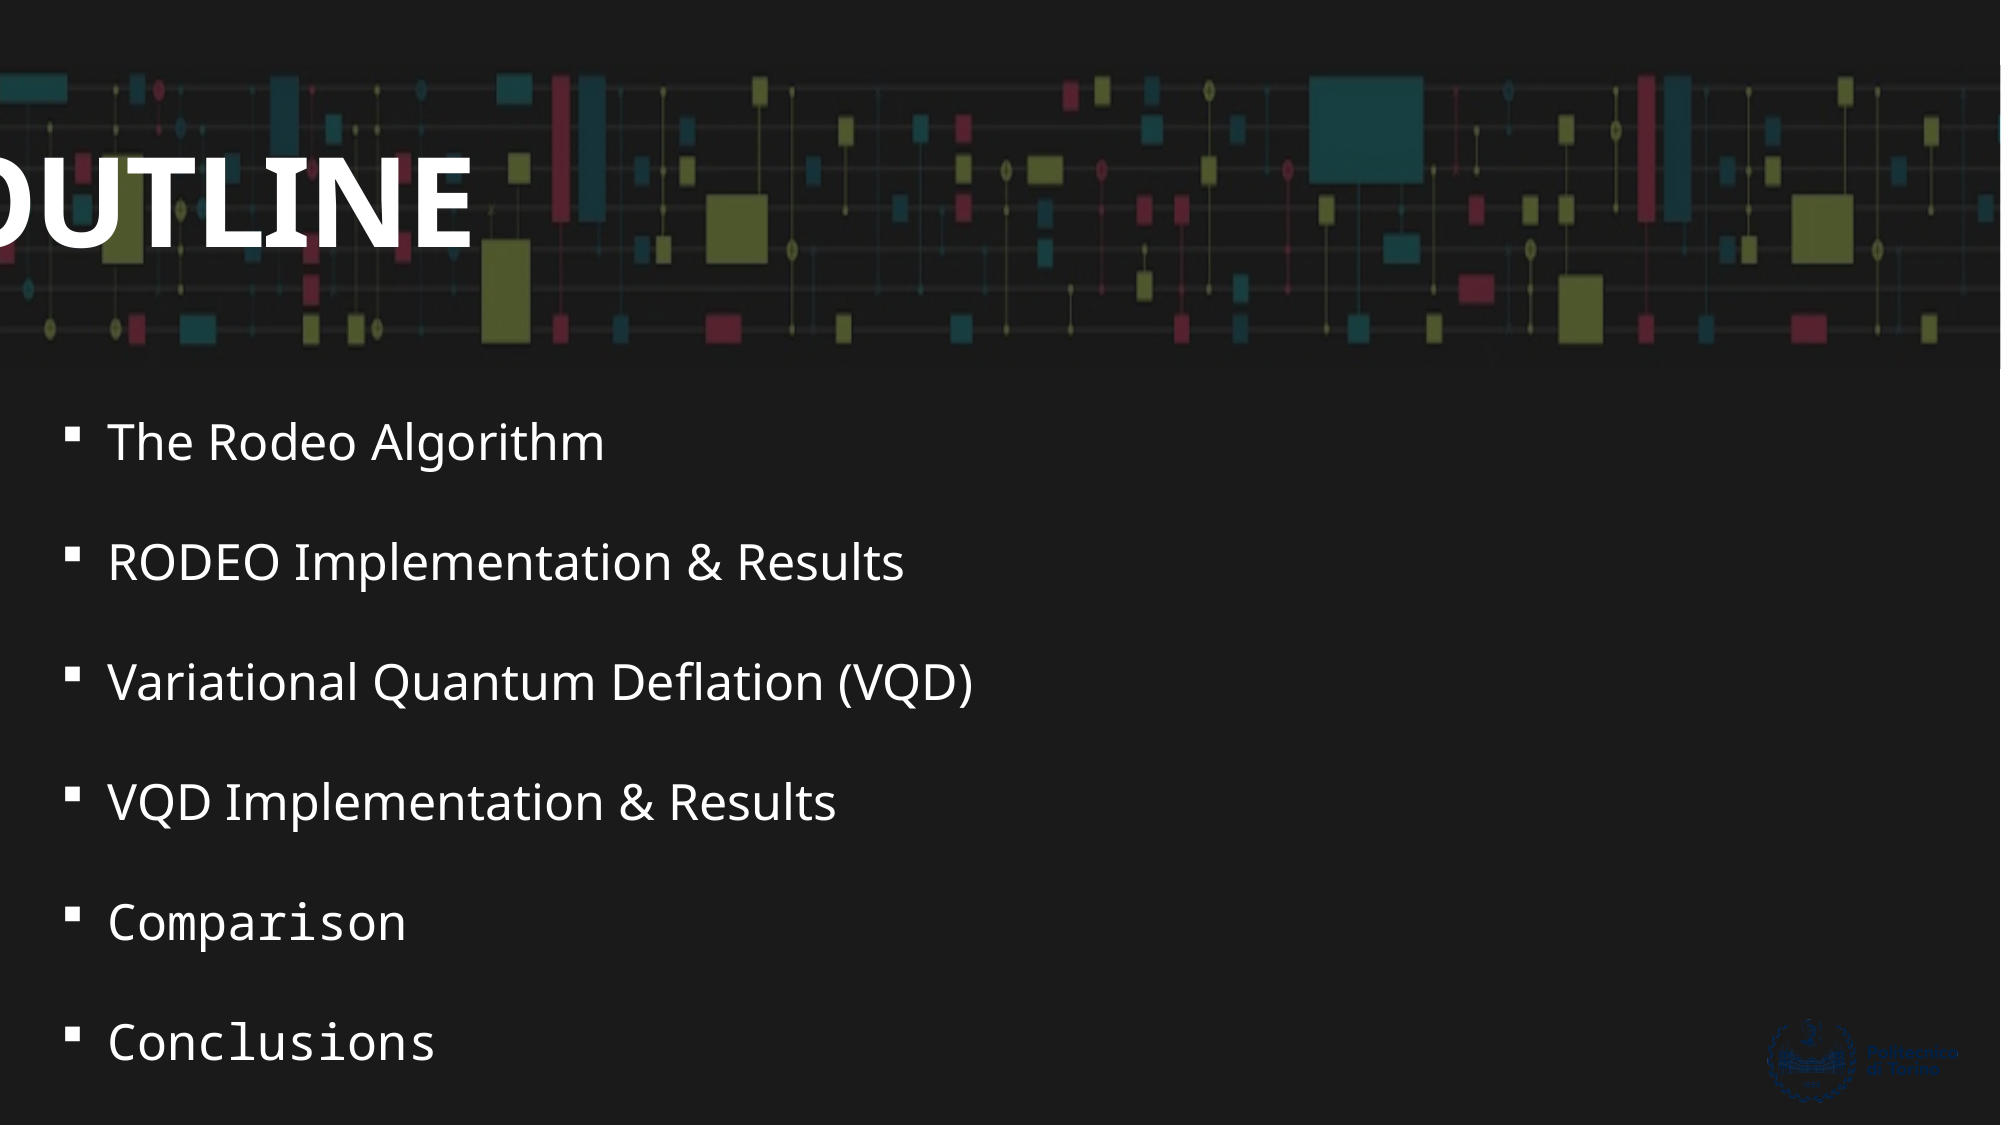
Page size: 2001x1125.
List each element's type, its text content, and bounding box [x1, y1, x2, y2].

title OUTLINE [0, 88, 569, 283]
picture [1767, 1018, 1958, 1104]
text_box The Rodeo Algorithm RODEO Implementation & Results Variational Quantum Deflation (VQD) VQD Implementation & Results Comparison Conclusions [46, 342, 1921, 1125]
